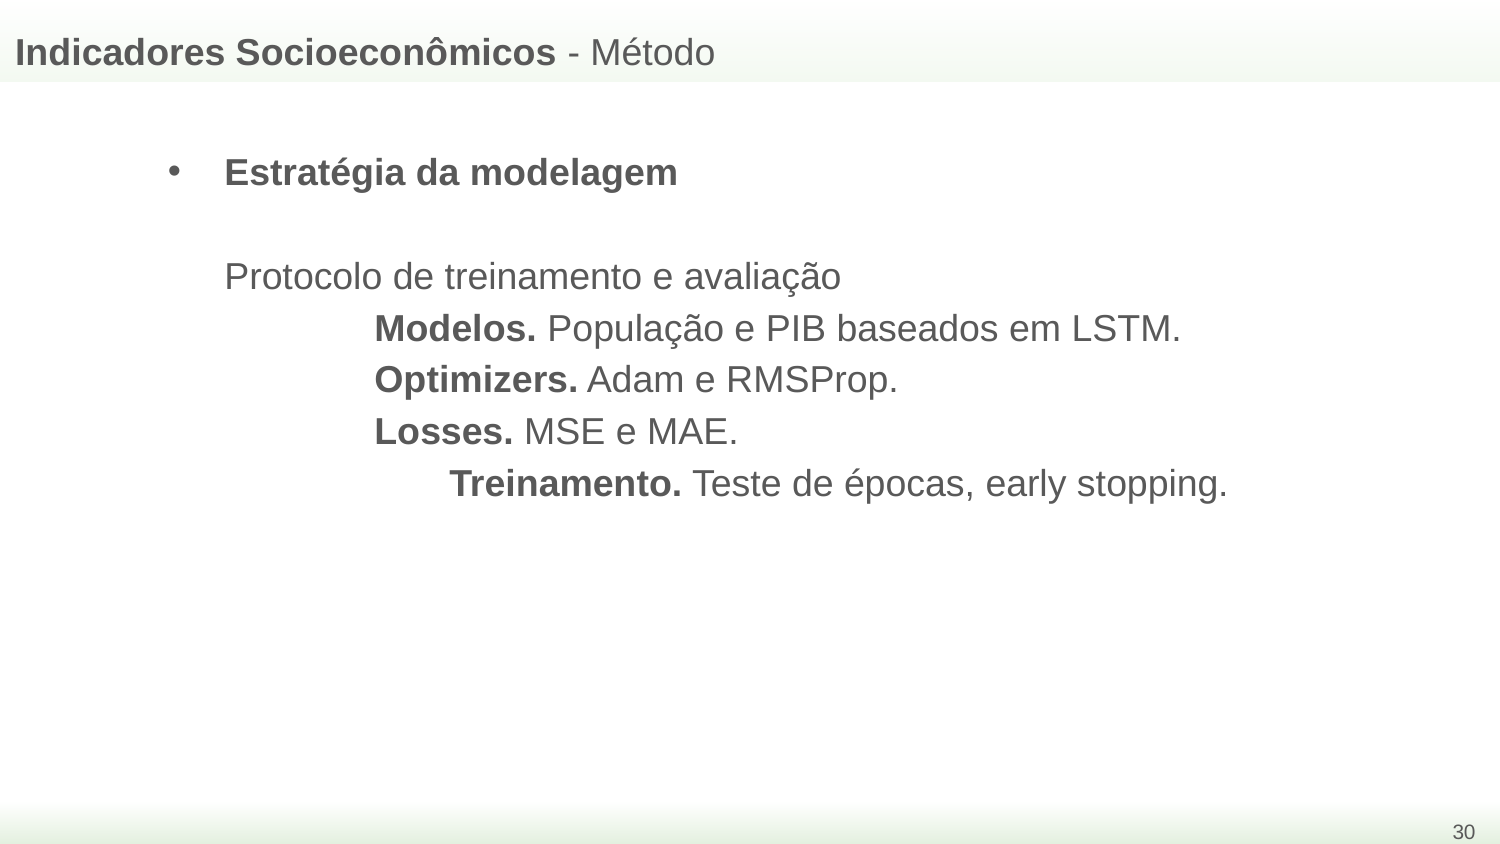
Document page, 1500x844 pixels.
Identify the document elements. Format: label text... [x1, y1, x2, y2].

list Indicadores Socioeconômicos - Método [0, 0, 1483, 100]
slide_number ‹#› [1400, 798, 1491, 844]
list Estratégia da modelagem Protocolo de treinamento e avaliação Modelos. População e PIB baseados em LSTM. Optimizers. Adam e RMSProp. Losses. MSE e MAE. Treinamento. Teste de épocas, early stopping. [134, 126, 1336, 687]
